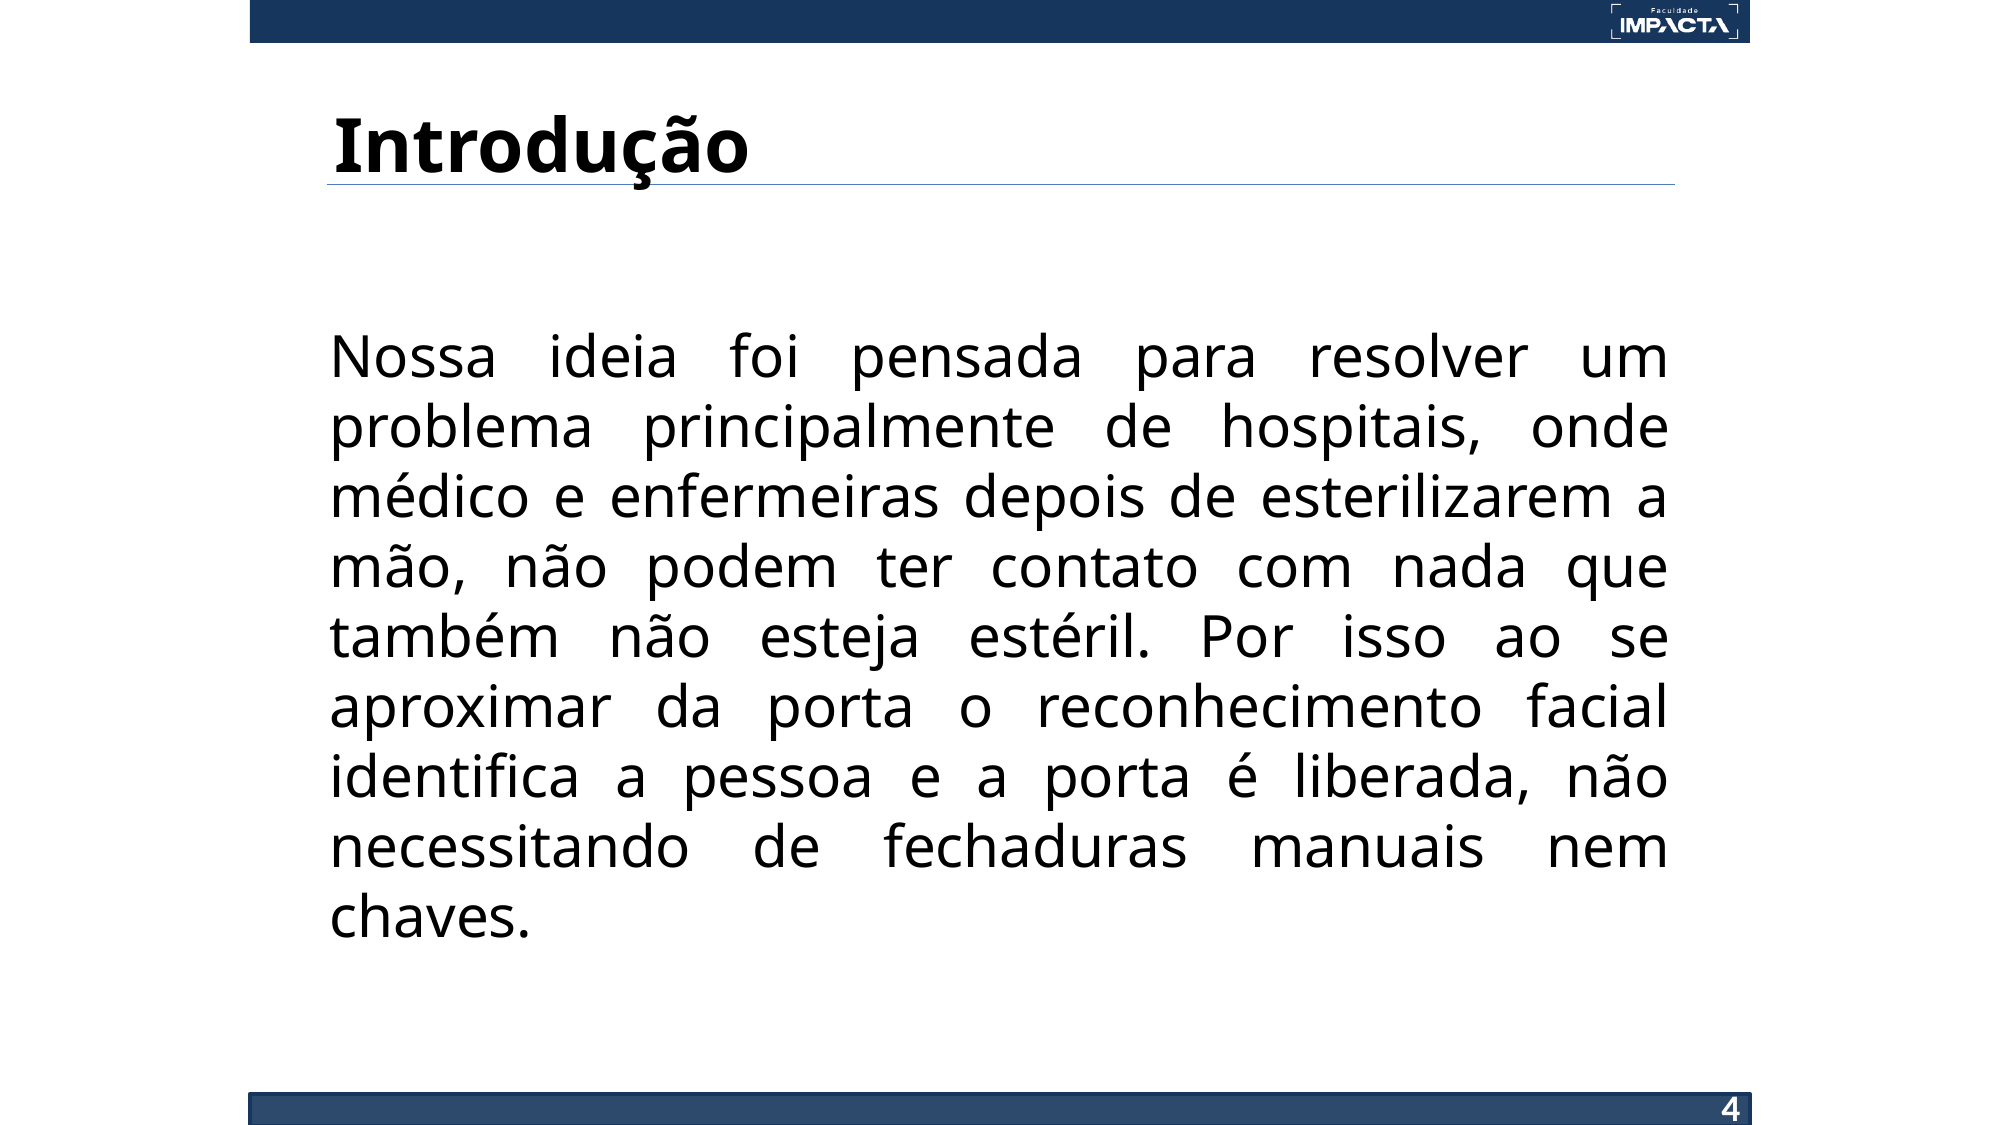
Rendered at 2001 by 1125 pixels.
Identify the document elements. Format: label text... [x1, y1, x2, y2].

picture [1604, 0, 1745, 43]
title Introdução [326, 88, 1676, 197]
slide_number 4 [1711, 1076, 1749, 1125]
text_box Nossa ideia foi pensada para resolver um problema principalmente de hospitais, onde médico e enfermeiras depois de esterilizarem a mão, não podem ter contato com nada que também não esteja estéril. Por isso ao se aproximar da porta o reconhecimento facial identifica a pessoa e a porta é liberada, não necessitando de fechaduras manuais nem chaves. [322, 312, 1678, 957]
